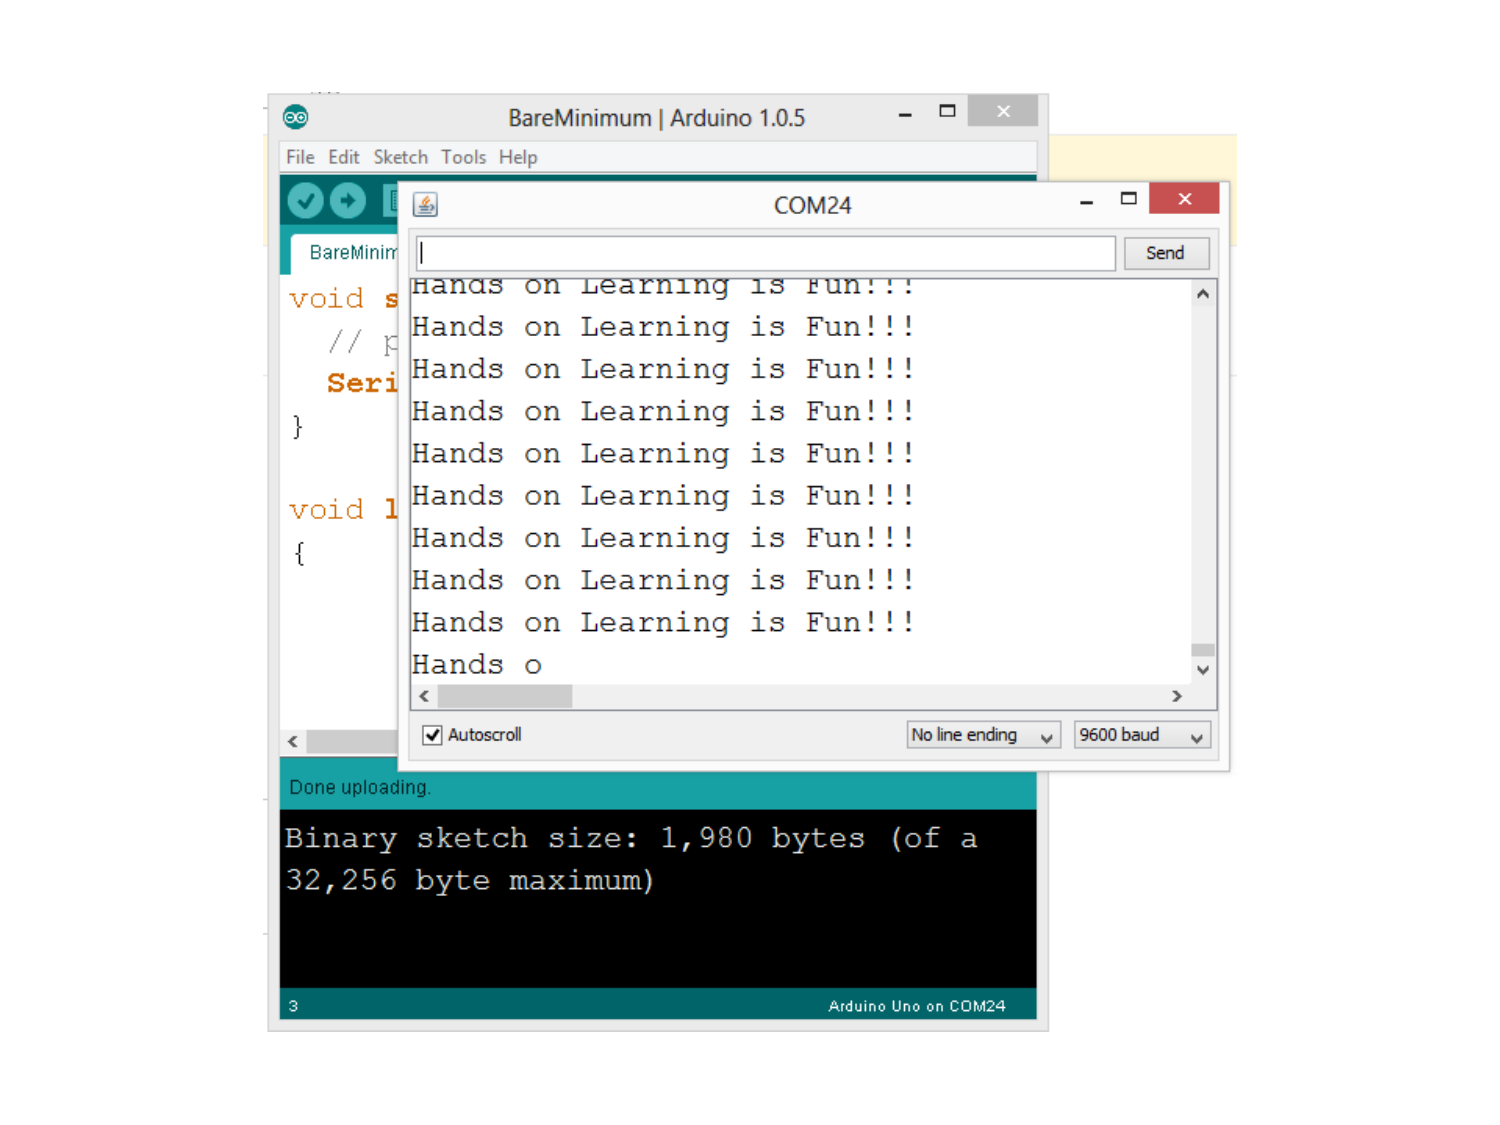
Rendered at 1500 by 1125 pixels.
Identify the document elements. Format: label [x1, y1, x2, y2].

picture [262, 92, 1237, 1033]
